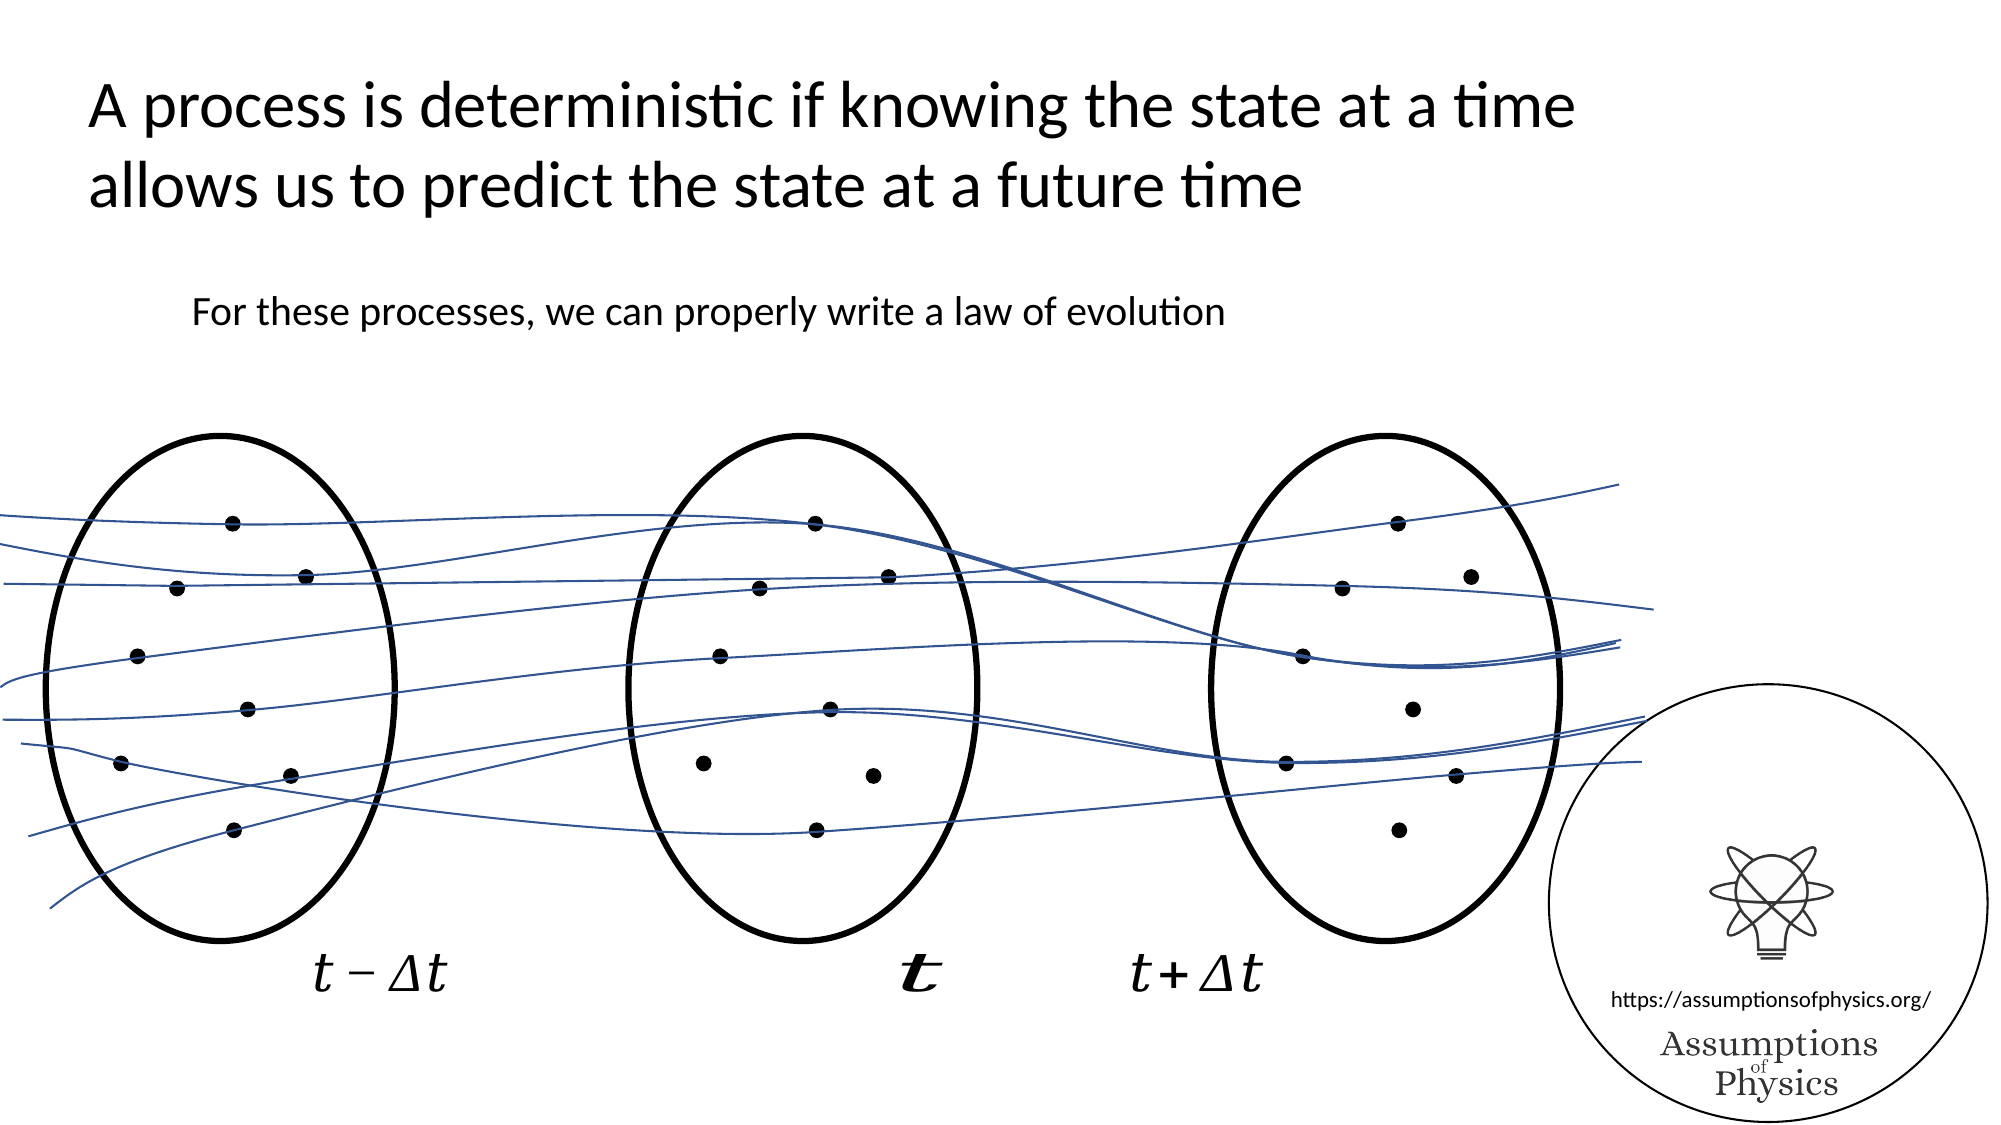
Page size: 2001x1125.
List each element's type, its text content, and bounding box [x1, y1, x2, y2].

text_box [395, 747, 471, 760]
text_box [3, 581, 45, 586]
text_box [1561, 483, 1620, 498]
text_box [395, 545, 628, 585]
text_box [480, 531, 628, 554]
text_box [978, 714, 1211, 797]
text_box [628, 435, 978, 942]
text_box [978, 580, 1211, 642]
text_box [1561, 597, 1654, 614]
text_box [1211, 435, 1561, 942]
text_box [1561, 715, 1646, 735]
text_box [1561, 760, 1642, 768]
text_box [395, 663, 628, 702]
picture [1709, 846, 1834, 960]
text_box [2, 717, 45, 721]
text_box [1196, 631, 1211, 637]
text_box [395, 737, 628, 868]
text_box [978, 570, 1050, 581]
text_box [20, 742, 45, 747]
text_box [1561, 642, 1617, 656]
text_box [1561, 636, 1622, 645]
text_box [1561, 646, 1621, 658]
text_box [395, 598, 628, 669]
text_box [395, 514, 628, 555]
text_box [395, 726, 628, 788]
text_box [978, 640, 1211, 674]
text_box [978, 769, 1211, 821]
text_box [28, 830, 45, 838]
text_box [0, 671, 45, 689]
text_box [1561, 719, 1648, 739]
picture [1660, 1029, 1877, 1103]
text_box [45, 435, 395, 942]
text_box [1196, 751, 1211, 755]
text_box A process is deterministic if knowing the state at a time allows us to predict the state at a future time [73, 53, 1593, 229]
text_box [0, 514, 45, 520]
text_box [978, 509, 1211, 573]
text_box [0, 540, 45, 554]
